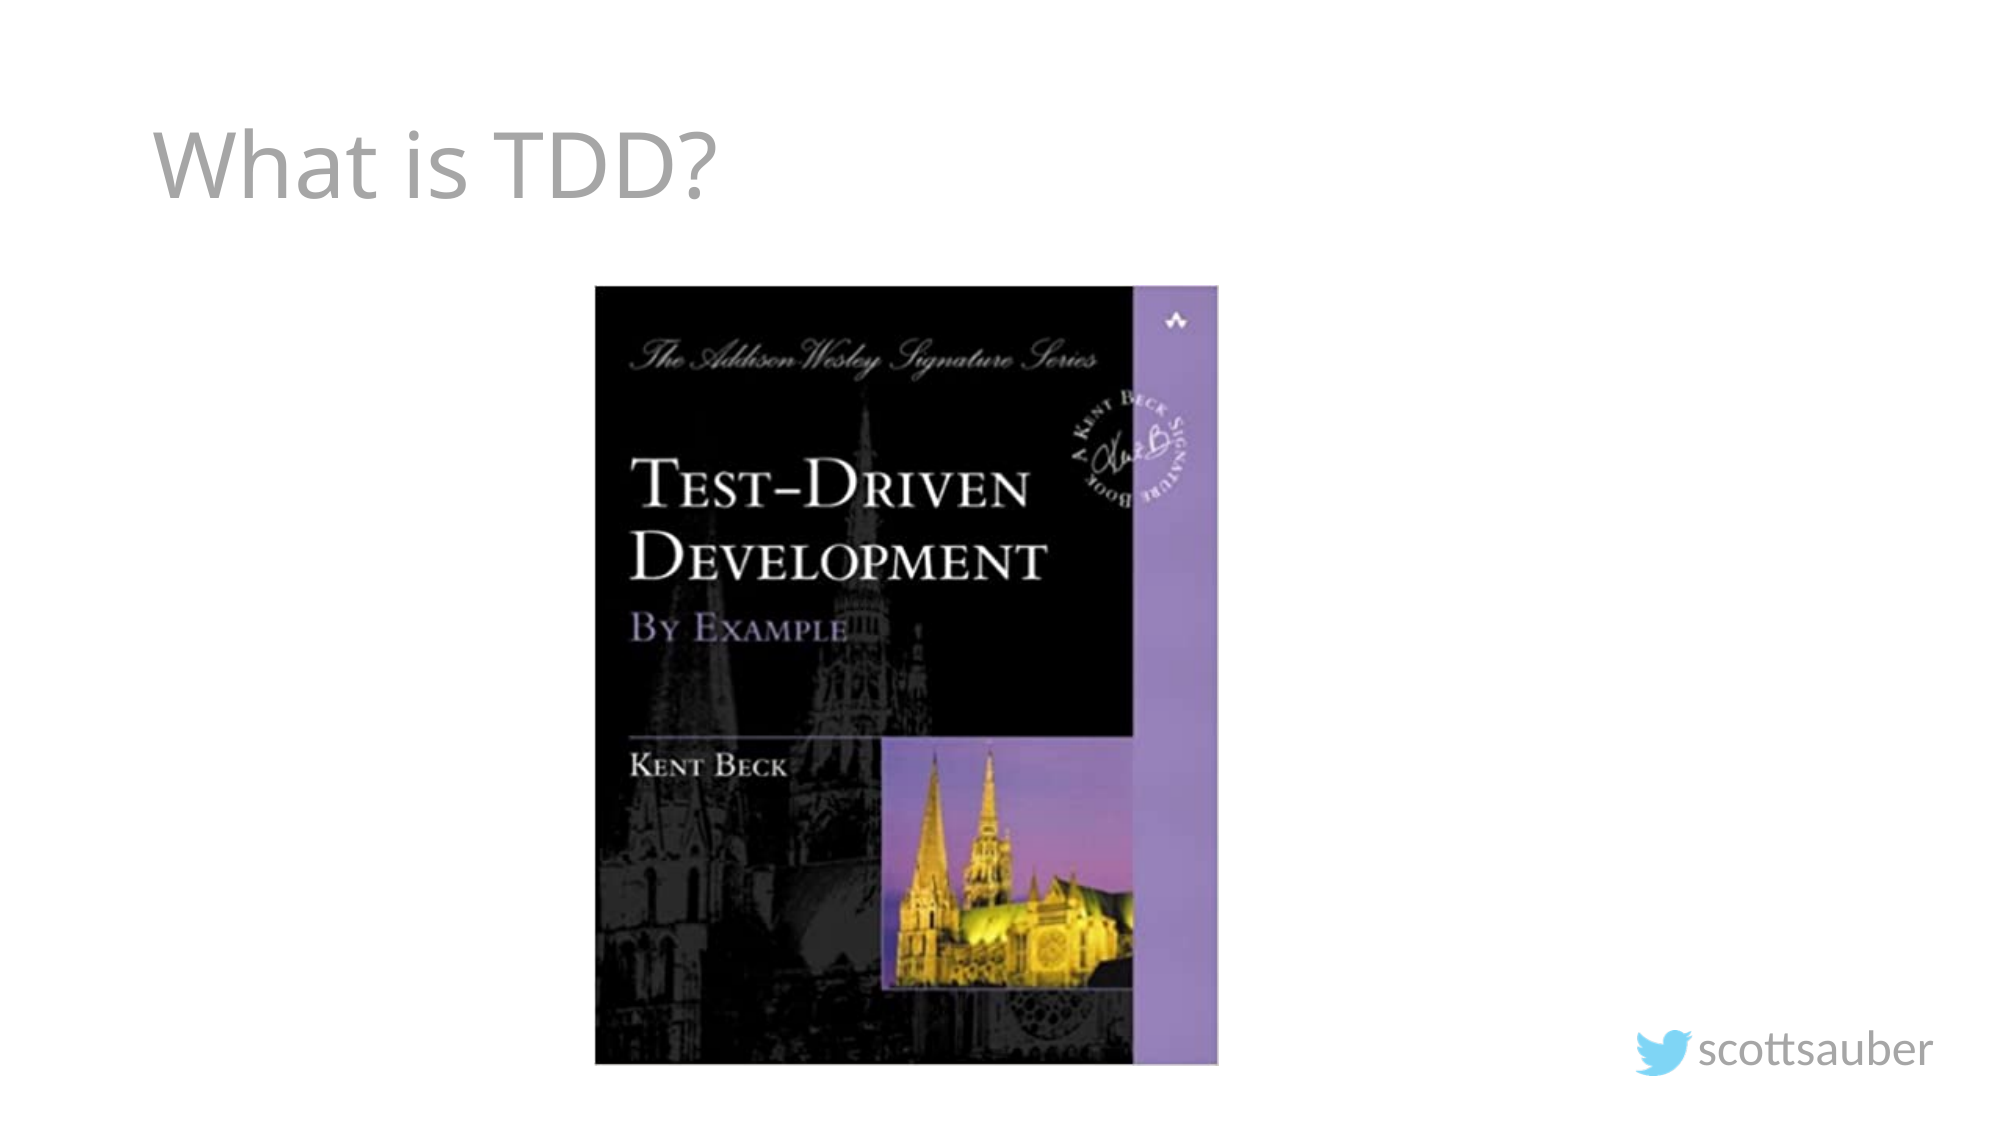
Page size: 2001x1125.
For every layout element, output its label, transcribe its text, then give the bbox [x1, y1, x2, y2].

title What is TDD? [137, 59, 1863, 278]
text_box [1635, 1014, 1986, 1093]
picture [594, 285, 1219, 1066]
